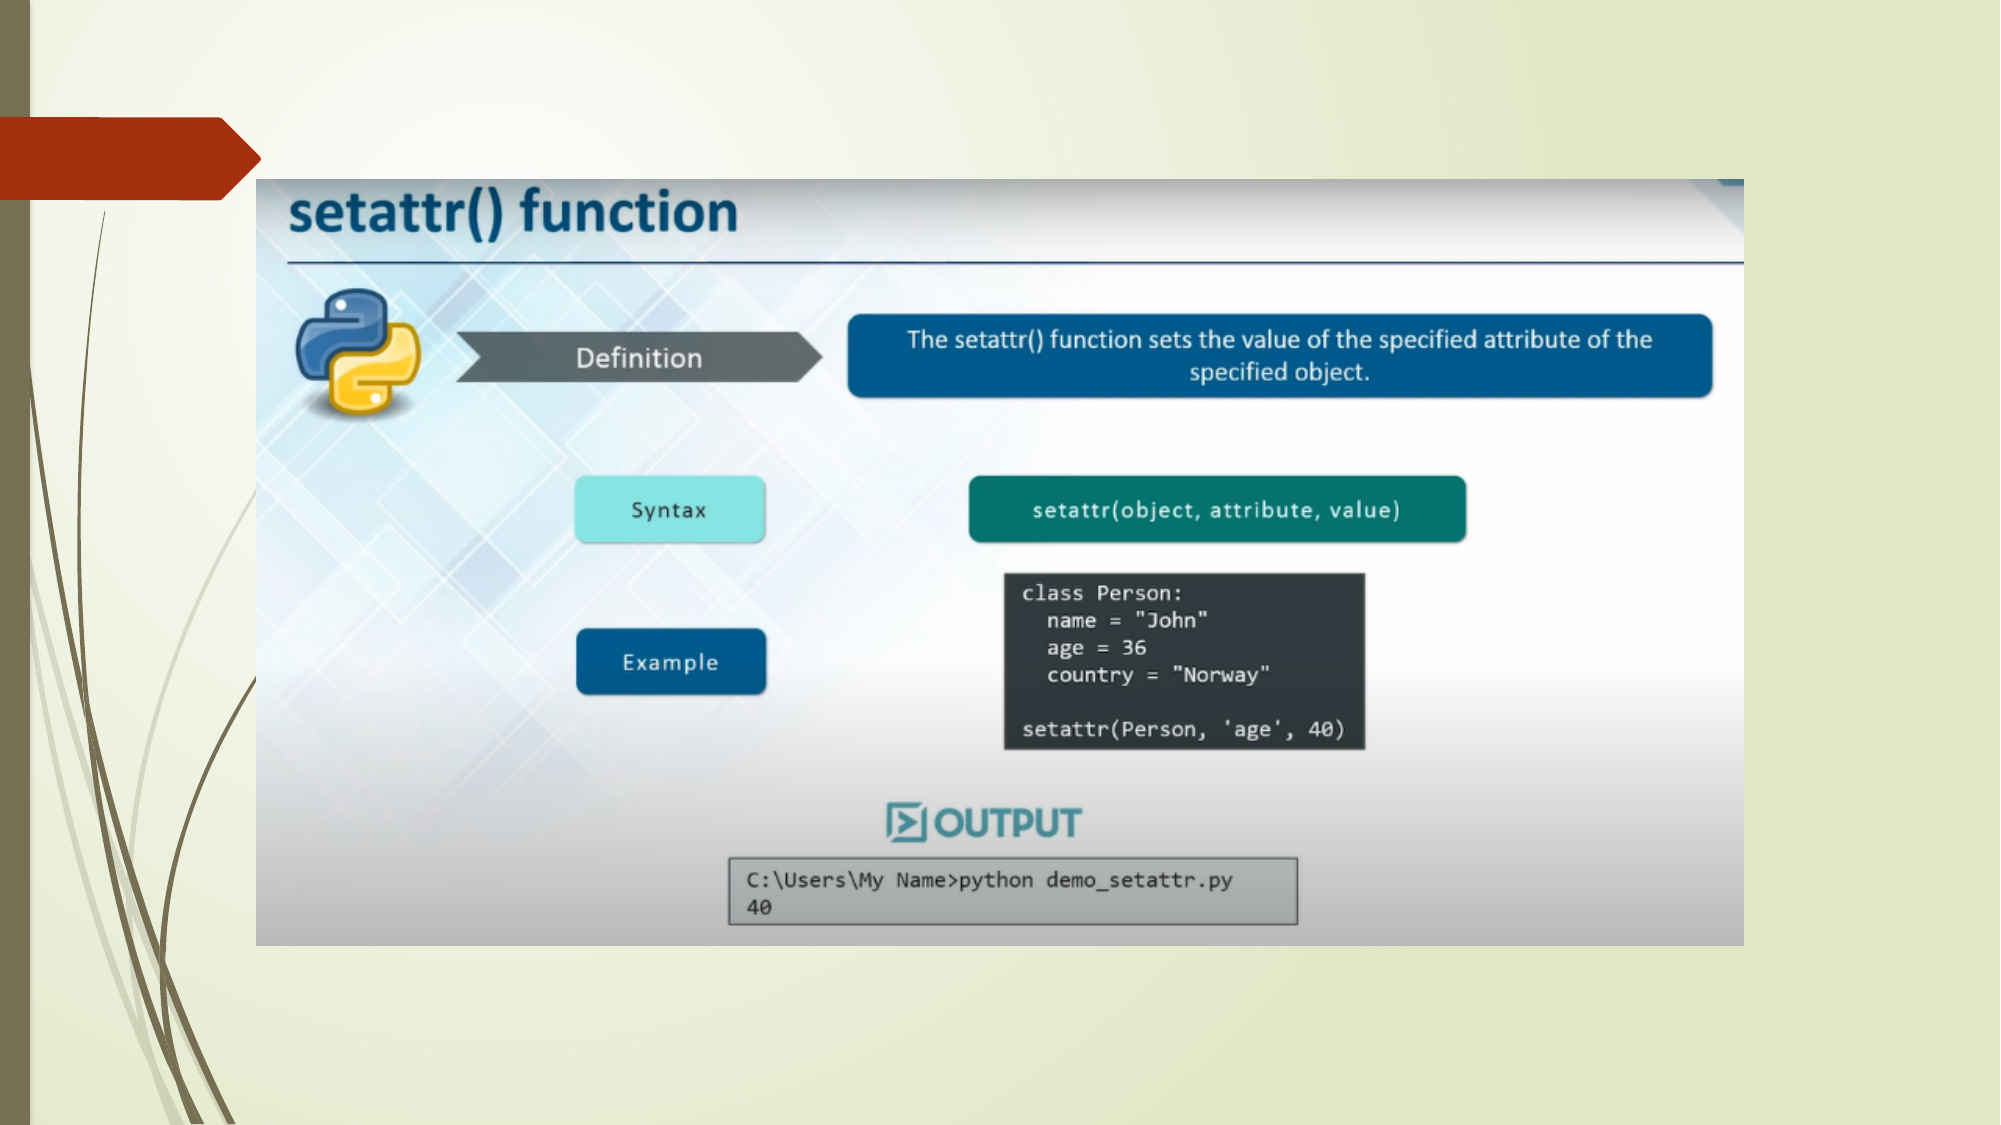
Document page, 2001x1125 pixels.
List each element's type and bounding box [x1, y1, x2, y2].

picture [255, 179, 1744, 946]
